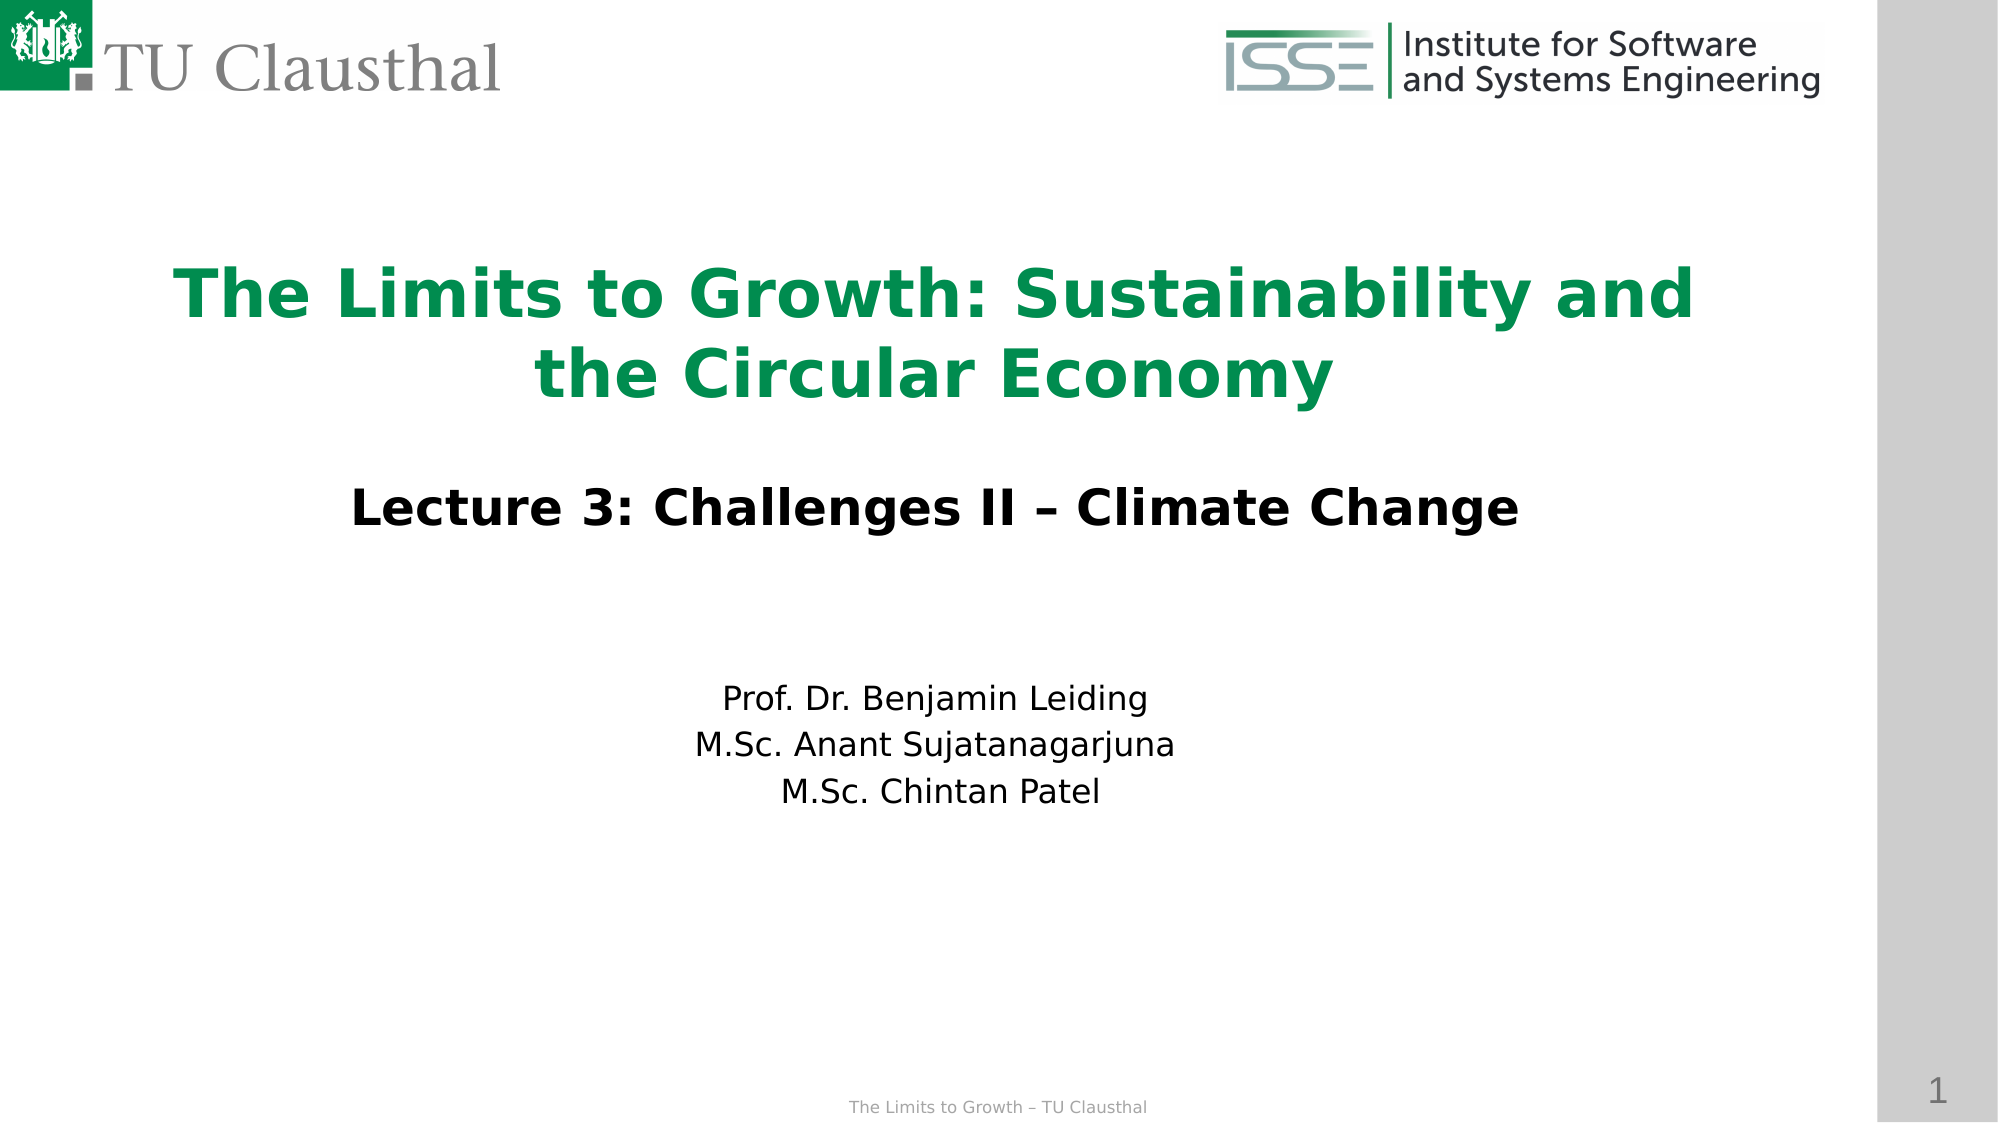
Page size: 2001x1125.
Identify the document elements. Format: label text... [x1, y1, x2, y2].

text_box Lecture 3: Challenges II – Climate Change Prof. Dr. Benjamin Leiding M.Sc. Anant Sujatanagarjuna M.Sc. Chintan Patel [86, 467, 1785, 856]
picture [0, 0, 500, 91]
picture [1218, 22, 1825, 105]
text_box The Limits to Growth: Sustainability and the Circular Economy [86, 231, 1785, 419]
